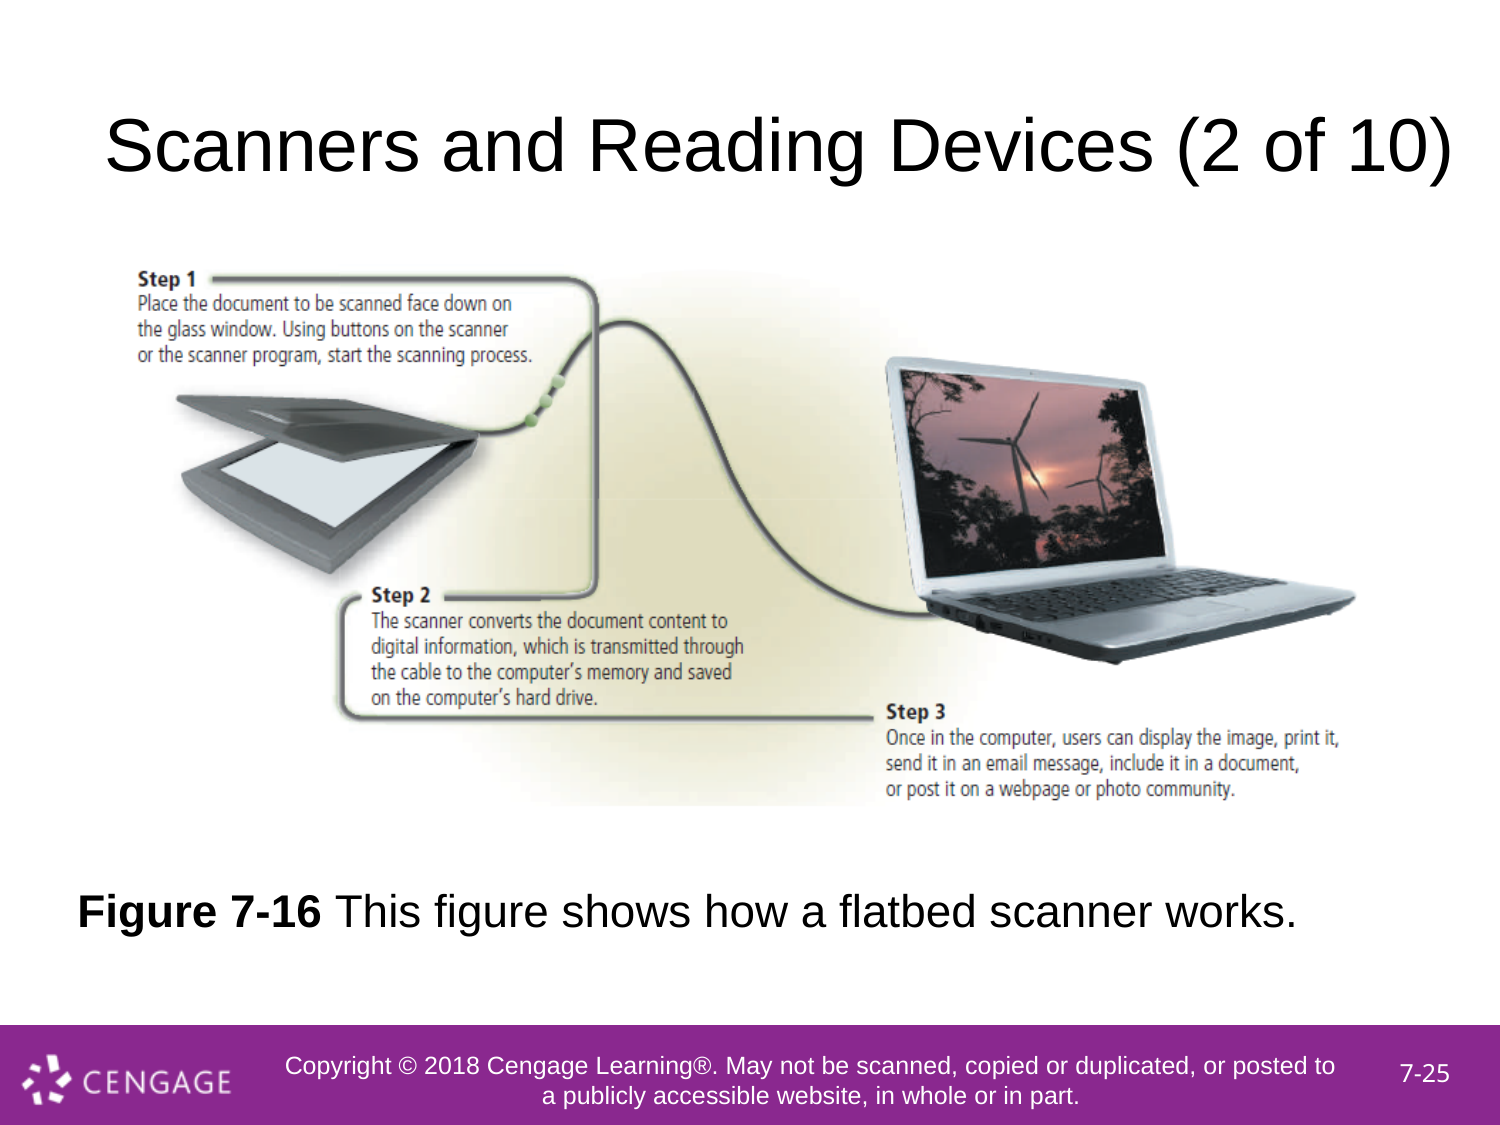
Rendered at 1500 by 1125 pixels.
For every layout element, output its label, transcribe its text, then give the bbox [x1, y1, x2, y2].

picture [135, 264, 1360, 809]
title Scanners and Reading Devices (2 of 10) [85, 58, 1475, 225]
picture [12, 1045, 236, 1113]
list Figure 7-16 This figure shows how a flatbed scanner works. [62, 873, 1463, 988]
